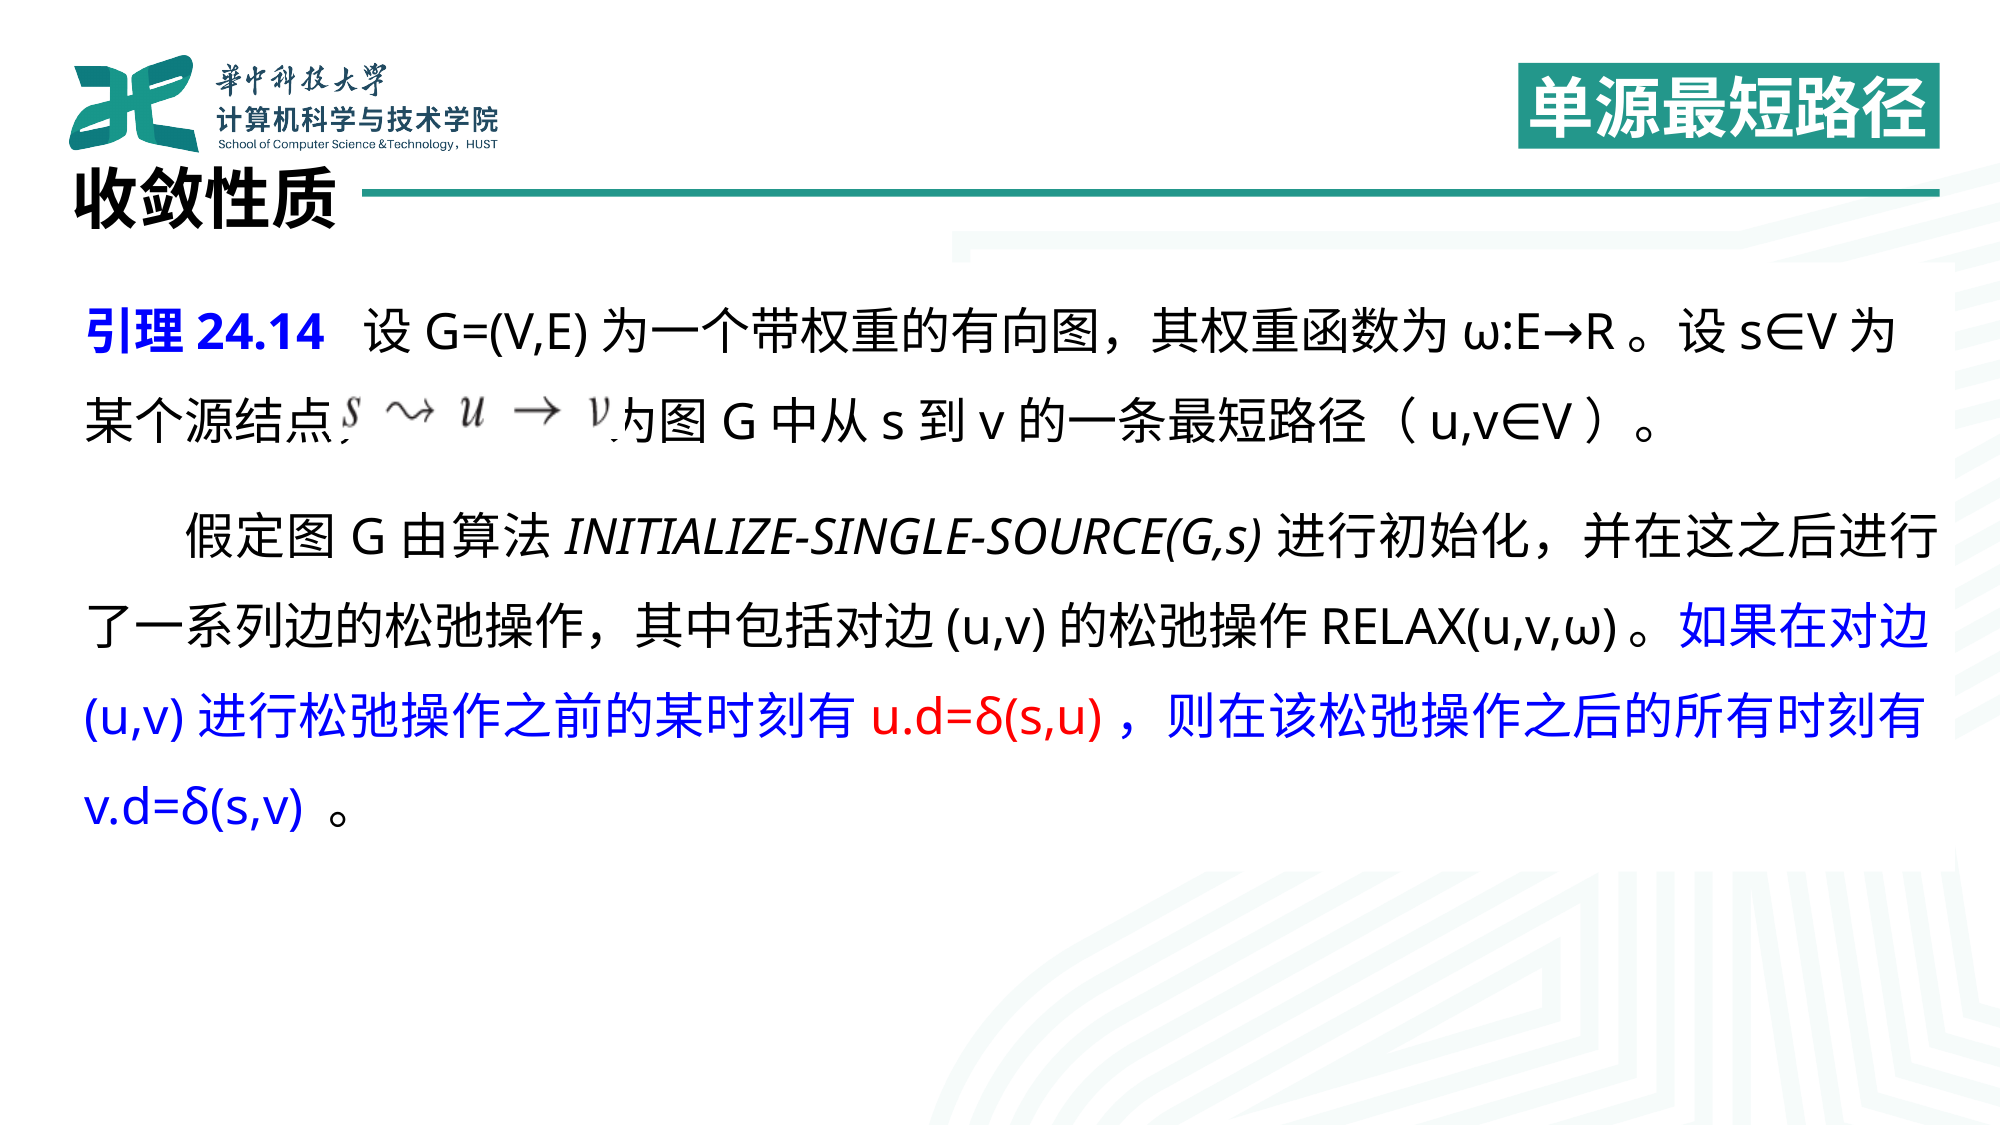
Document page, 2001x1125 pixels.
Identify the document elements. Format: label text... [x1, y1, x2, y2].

picture [69, 55, 2000, 1125]
text_box 收敛性质 [56, 149, 363, 245]
text_box [363, 188, 433, 198]
text_box 引理24.14 设G=(V,E)为一个带权重的有向图，其权重函数为ω:E→R。设s∈V为某个源结点， 为图G中从s到v的一条最短路径（u,v∈V）。 假定图G由算法INITIALIZE-SINGLE-SOURCE(G,s)进行初始化，并在这之后进行了一系列边的松弛操作，其中包括对边(u,v)的松弛操作RELAX(u,v,ω)。如果在对边(u,v)进行松弛操作之前的某时刻有u.d=δ(s,u)，则在该松弛操作之后的所有时刻有v.d=δ(s,v) 。 [69, 262, 433, 872]
text_box 单源最短路径 [1501, 58, 1955, 148]
